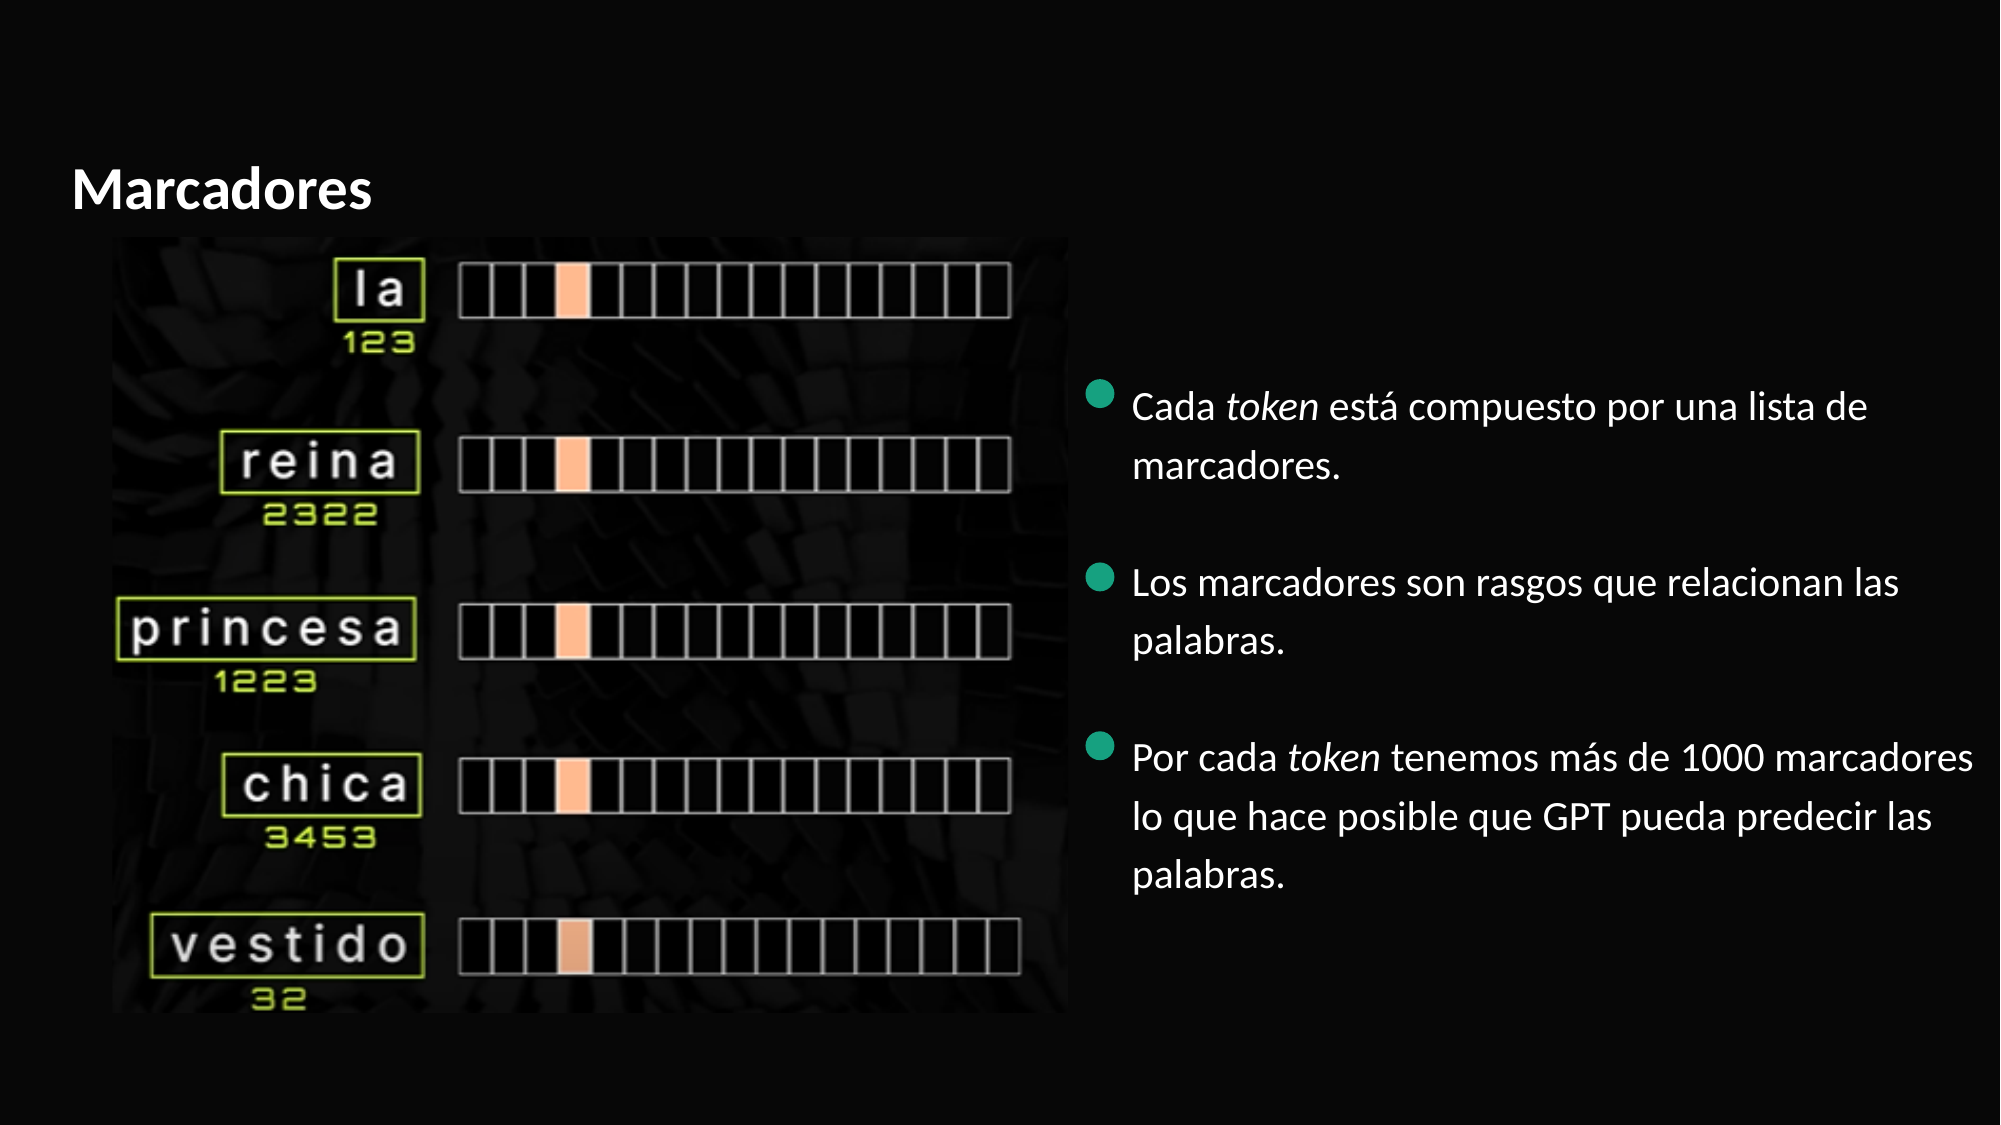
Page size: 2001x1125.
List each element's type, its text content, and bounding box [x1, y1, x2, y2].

text_box [1083, 377, 1117, 411]
text_box Cada token está compuesto por una lista de marcadores. Los marcadores son rasgos que relacionan las palabras. Por cada token tenemos más de 1000 marcadores lo que hace posible que GPT pueda predecir las palabras. [1131, 370, 1992, 897]
text_box [1083, 729, 1117, 763]
text_box Marcadores [12, 120, 433, 222]
text_box [112, 237, 1069, 1013]
text_box [1083, 560, 1117, 594]
